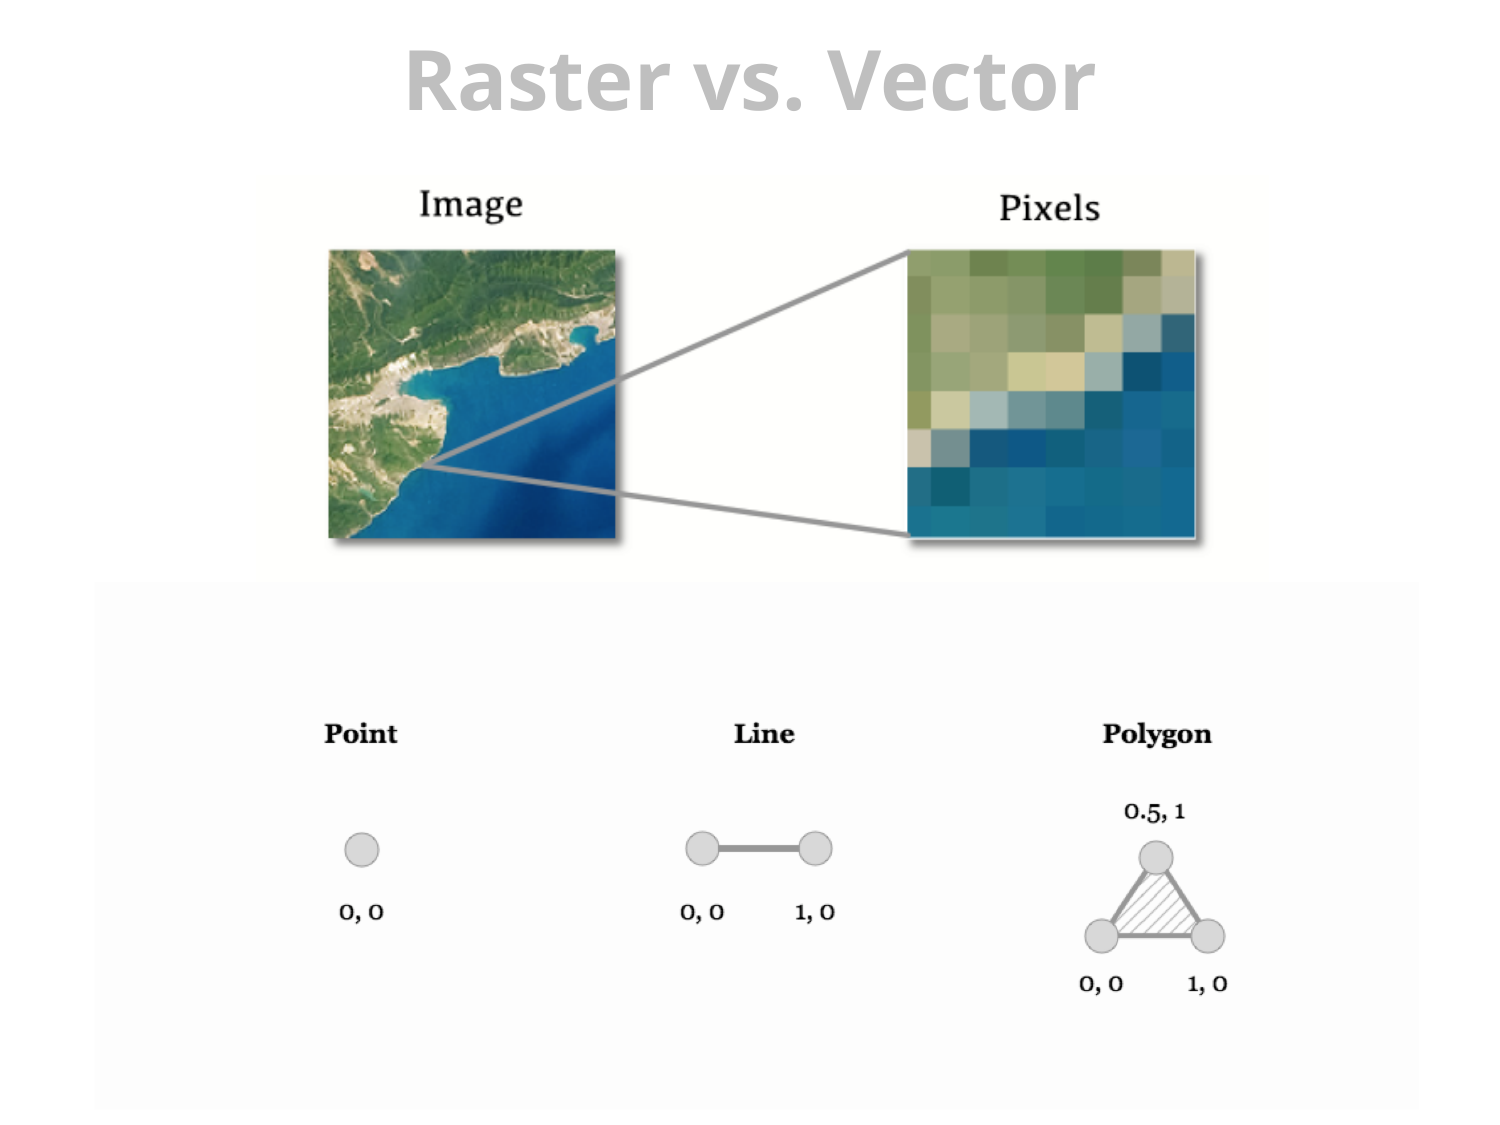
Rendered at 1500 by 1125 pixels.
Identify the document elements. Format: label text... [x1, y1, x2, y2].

picture [93, 175, 1420, 1113]
title Raster vs. Vector [75, 15, 1425, 138]
